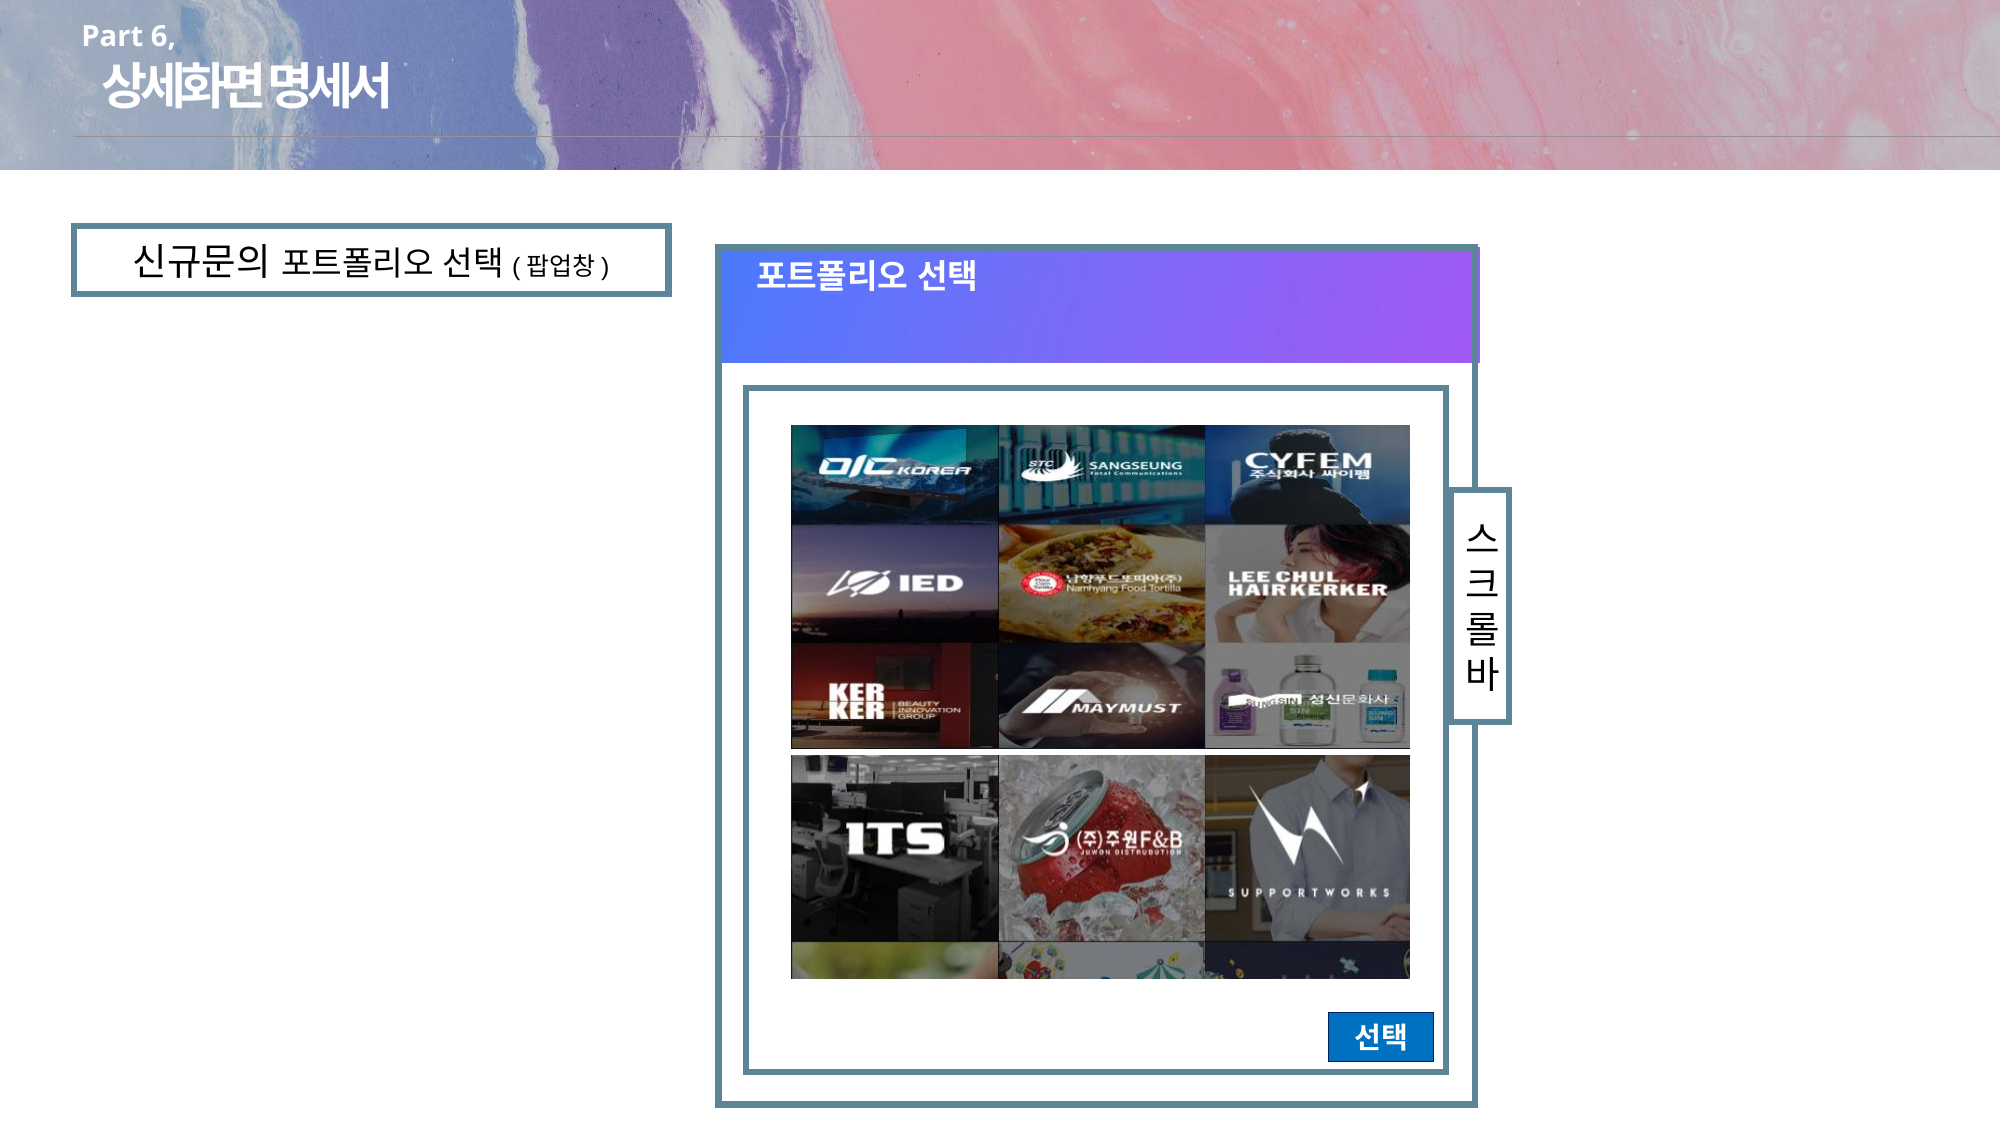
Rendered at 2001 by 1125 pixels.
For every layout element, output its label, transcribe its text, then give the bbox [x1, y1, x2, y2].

picture [721, 247, 1480, 363]
text_box 스크롤바 [1450, 489, 1510, 723]
picture [791, 755, 1410, 979]
picture [791, 425, 1410, 749]
text_box 선택 [1328, 1012, 1434, 1062]
text_box [717, 247, 1476, 1105]
text_box 신규문의 포트폴리오 선택(팝업창) [73, 225, 670, 295]
picture [0, 0, 2000, 170]
text_box [745, 387, 1447, 1073]
